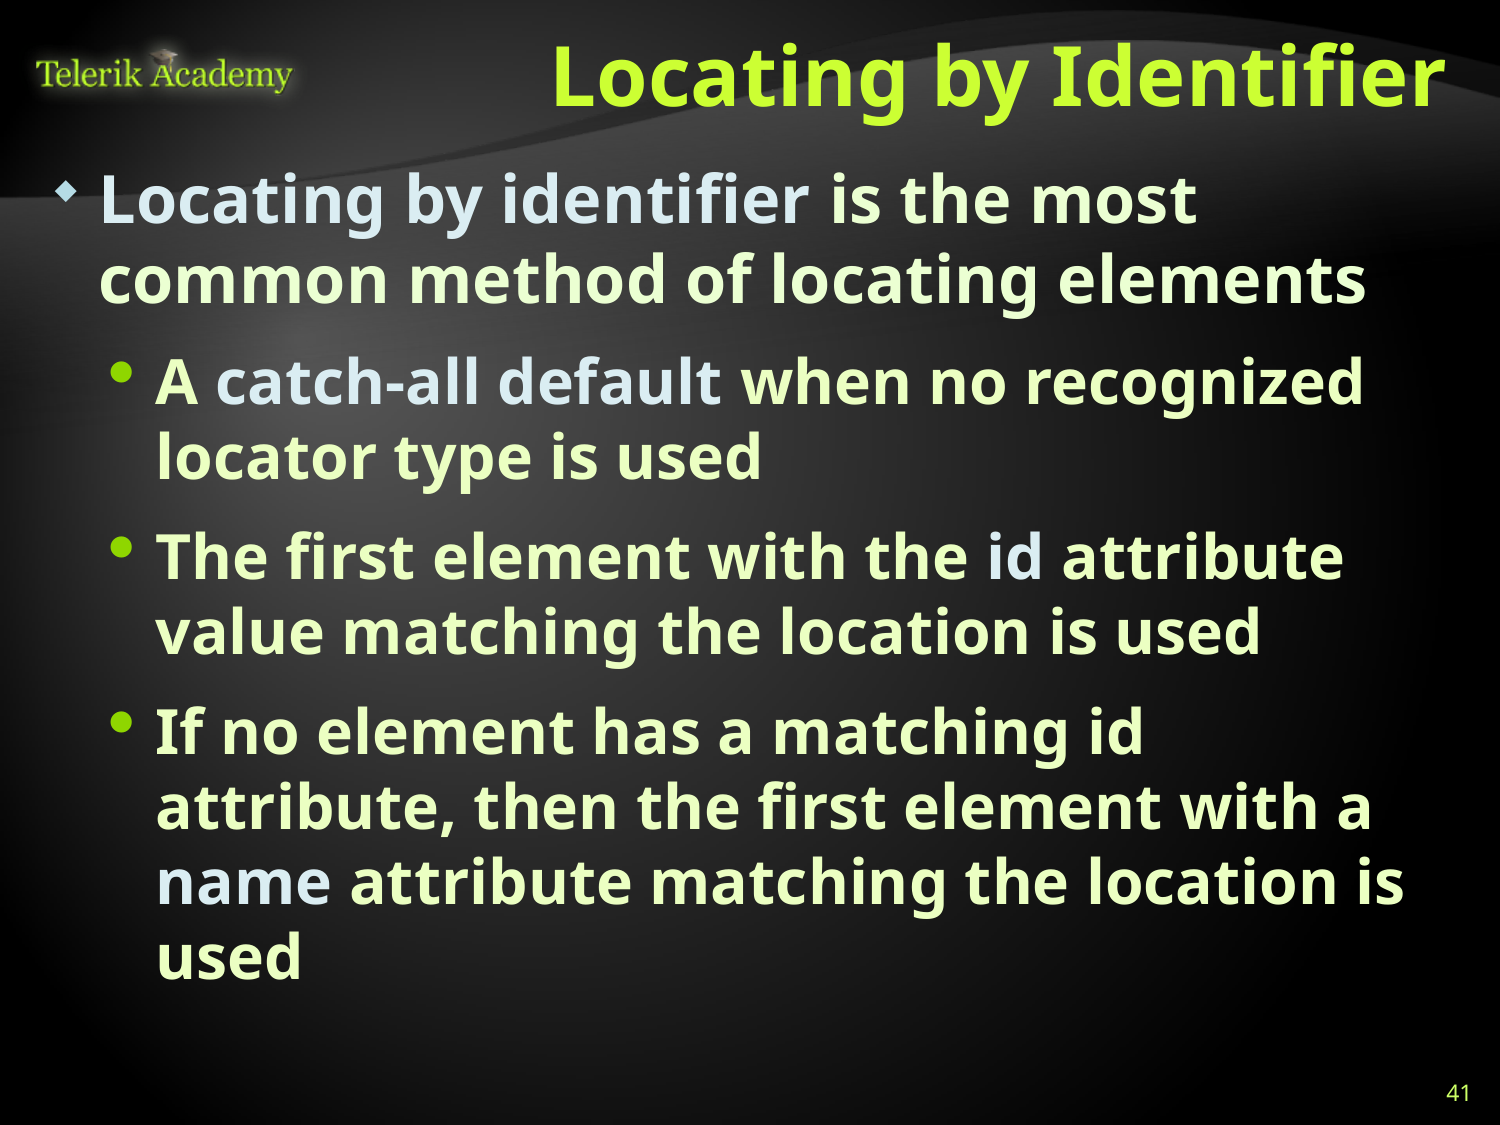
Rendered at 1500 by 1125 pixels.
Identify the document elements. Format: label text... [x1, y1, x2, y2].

list Locating by identifier is the most common method of locating elements A catch-all default when no recognized locator type is used The first element with the id attribute value matching the location is used If no element has a matching id attribute, then the first element with a name attribute matching the location is used [37, 149, 1463, 1100]
title Locating by Identifier [300, 12, 1463, 149]
picture [0, 0, 1500, 1125]
slide_number 41 [1412, 1074, 1488, 1113]
